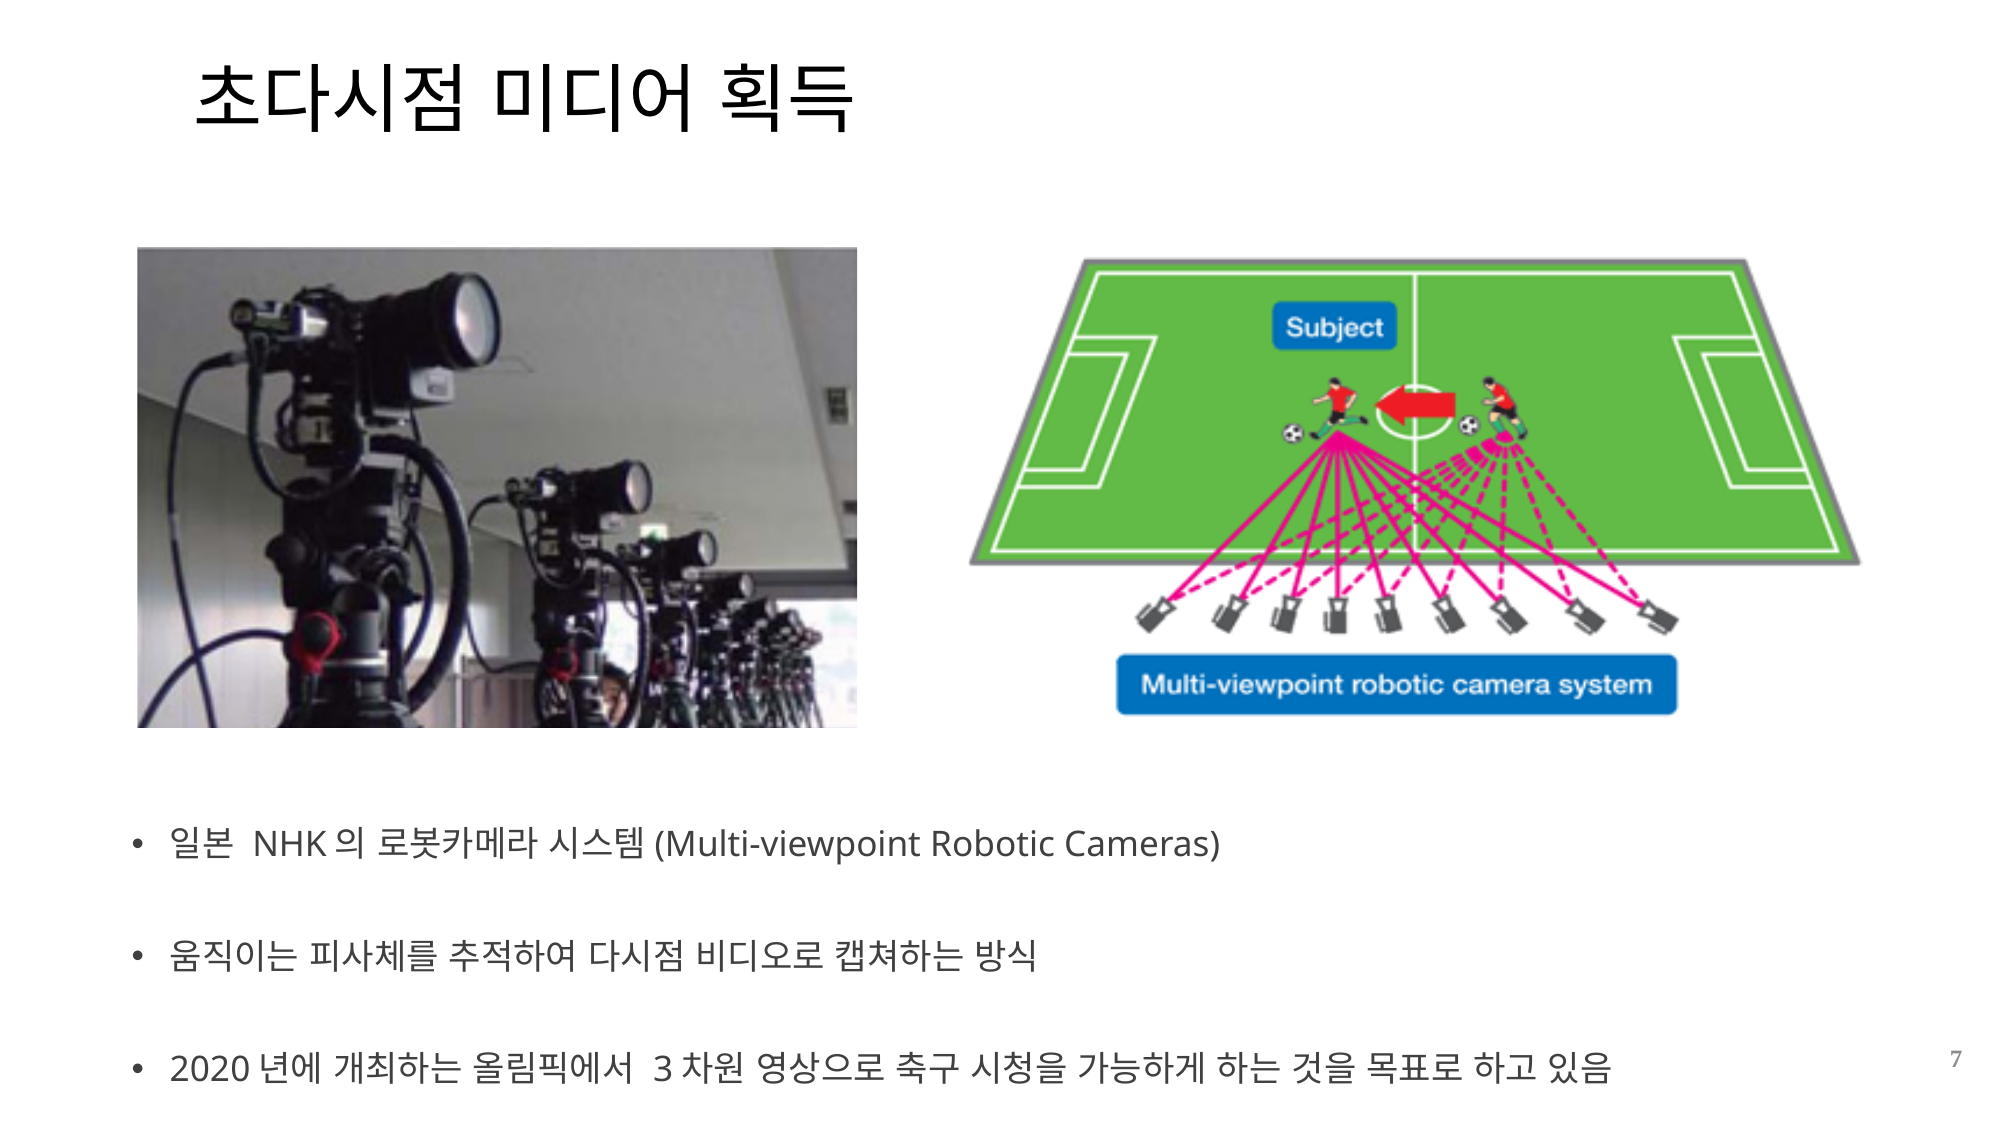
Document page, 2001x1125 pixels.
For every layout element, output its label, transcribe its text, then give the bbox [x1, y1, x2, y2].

slide_number 7 [1527, 1028, 1978, 1088]
text_box 초다시점 미디어 획득 [178, 17, 1528, 188]
picture [137, 247, 858, 728]
list 일본 NHK의 로봇카메라 시스템(Multi-viewpoint Robotic Cameras) 움직이는 피사체를 추적하여 다시점 비디오로 캡쳐하는 방식 2020년에 개최하는 올림픽에서 3차원 영상으로 축구 시청을 가능하게 하는 것을 목표로 하고 있음 [116, 763, 1848, 1098]
picture [968, 247, 1863, 728]
